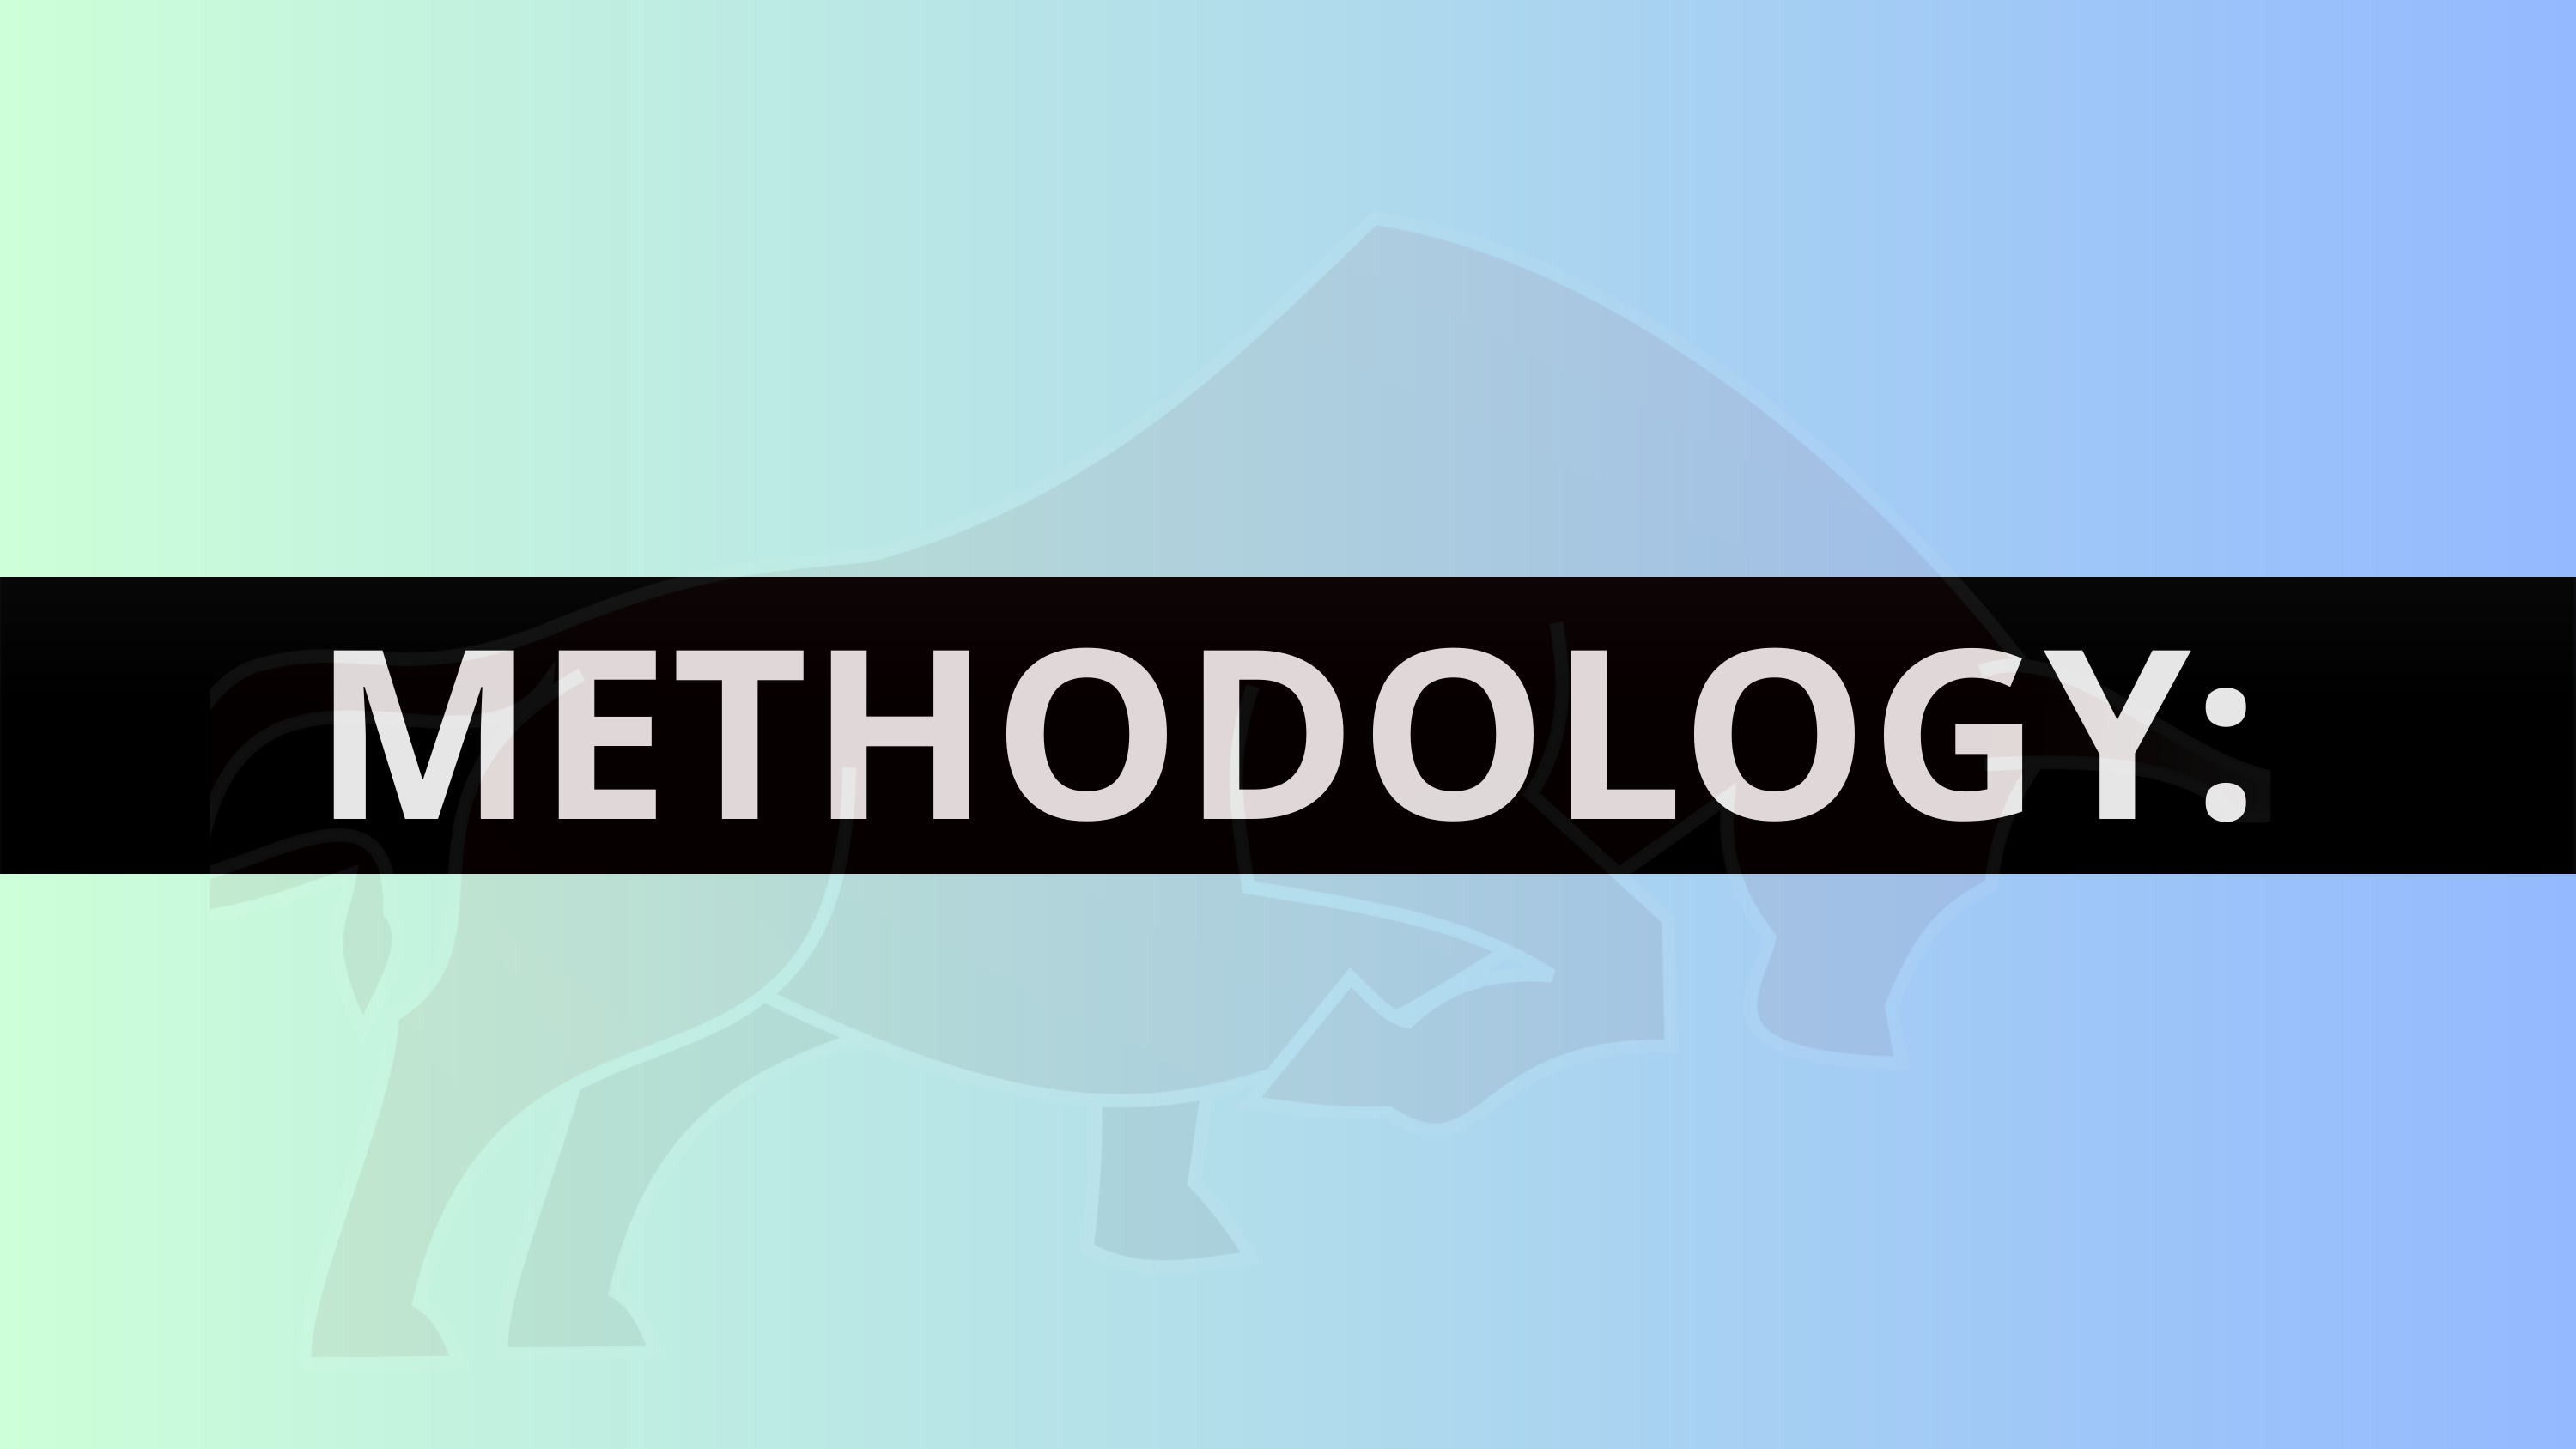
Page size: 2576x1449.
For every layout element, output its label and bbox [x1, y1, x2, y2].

text_box [210, 883, 2271, 1371]
text_box [210, 211, 2271, 577]
text_box [0, 577, 2576, 874]
